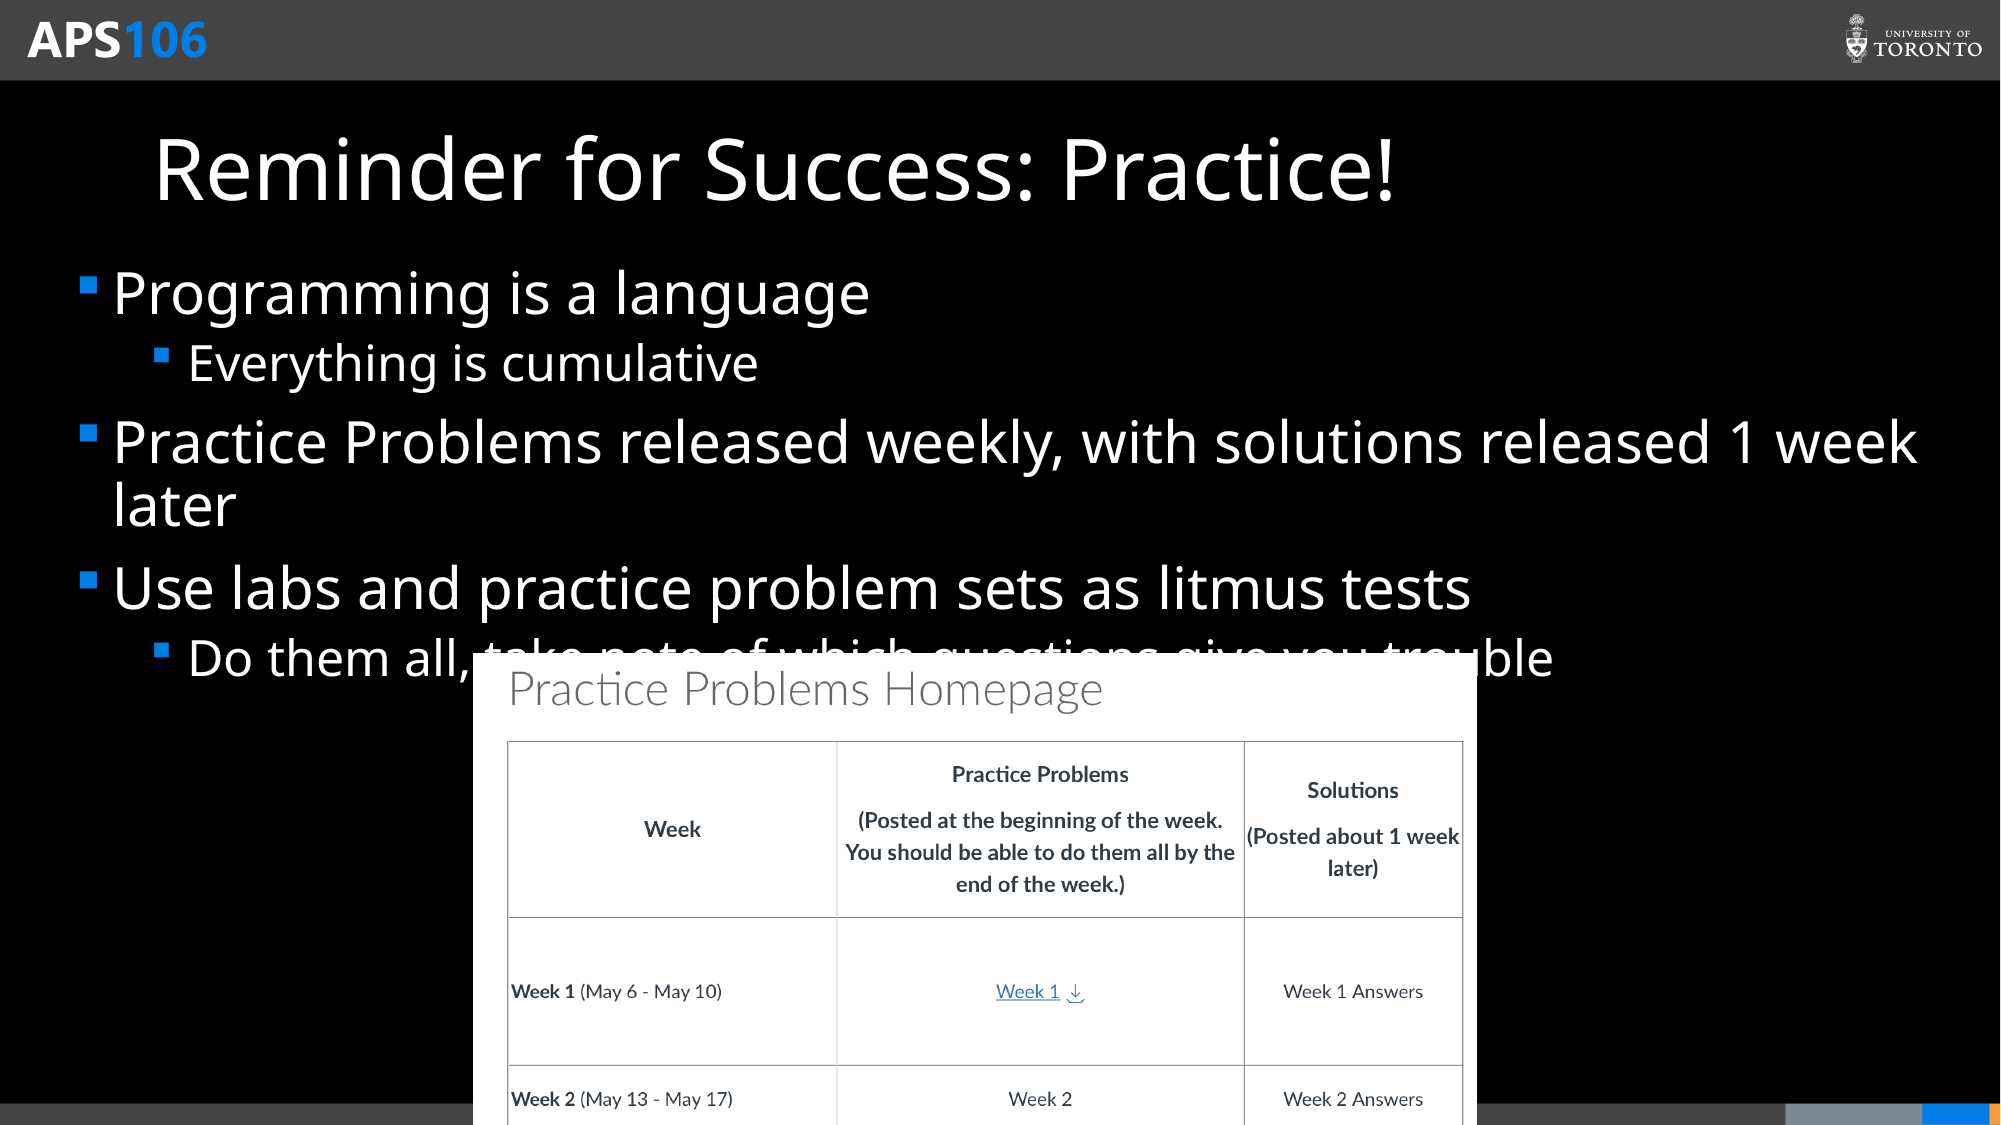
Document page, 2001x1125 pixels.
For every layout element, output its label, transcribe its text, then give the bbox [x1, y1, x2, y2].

title Reminder for Success: Practice! [137, 119, 1863, 227]
picture [0, 0, 2001, 1125]
list Programming is a language Everything is cumulative Practice Problems released weekly, with solutions released 1 week later Use labs and practice problem sets as litmus tests Do them all, take note of which questions give you trouble [60, 257, 1977, 1051]
